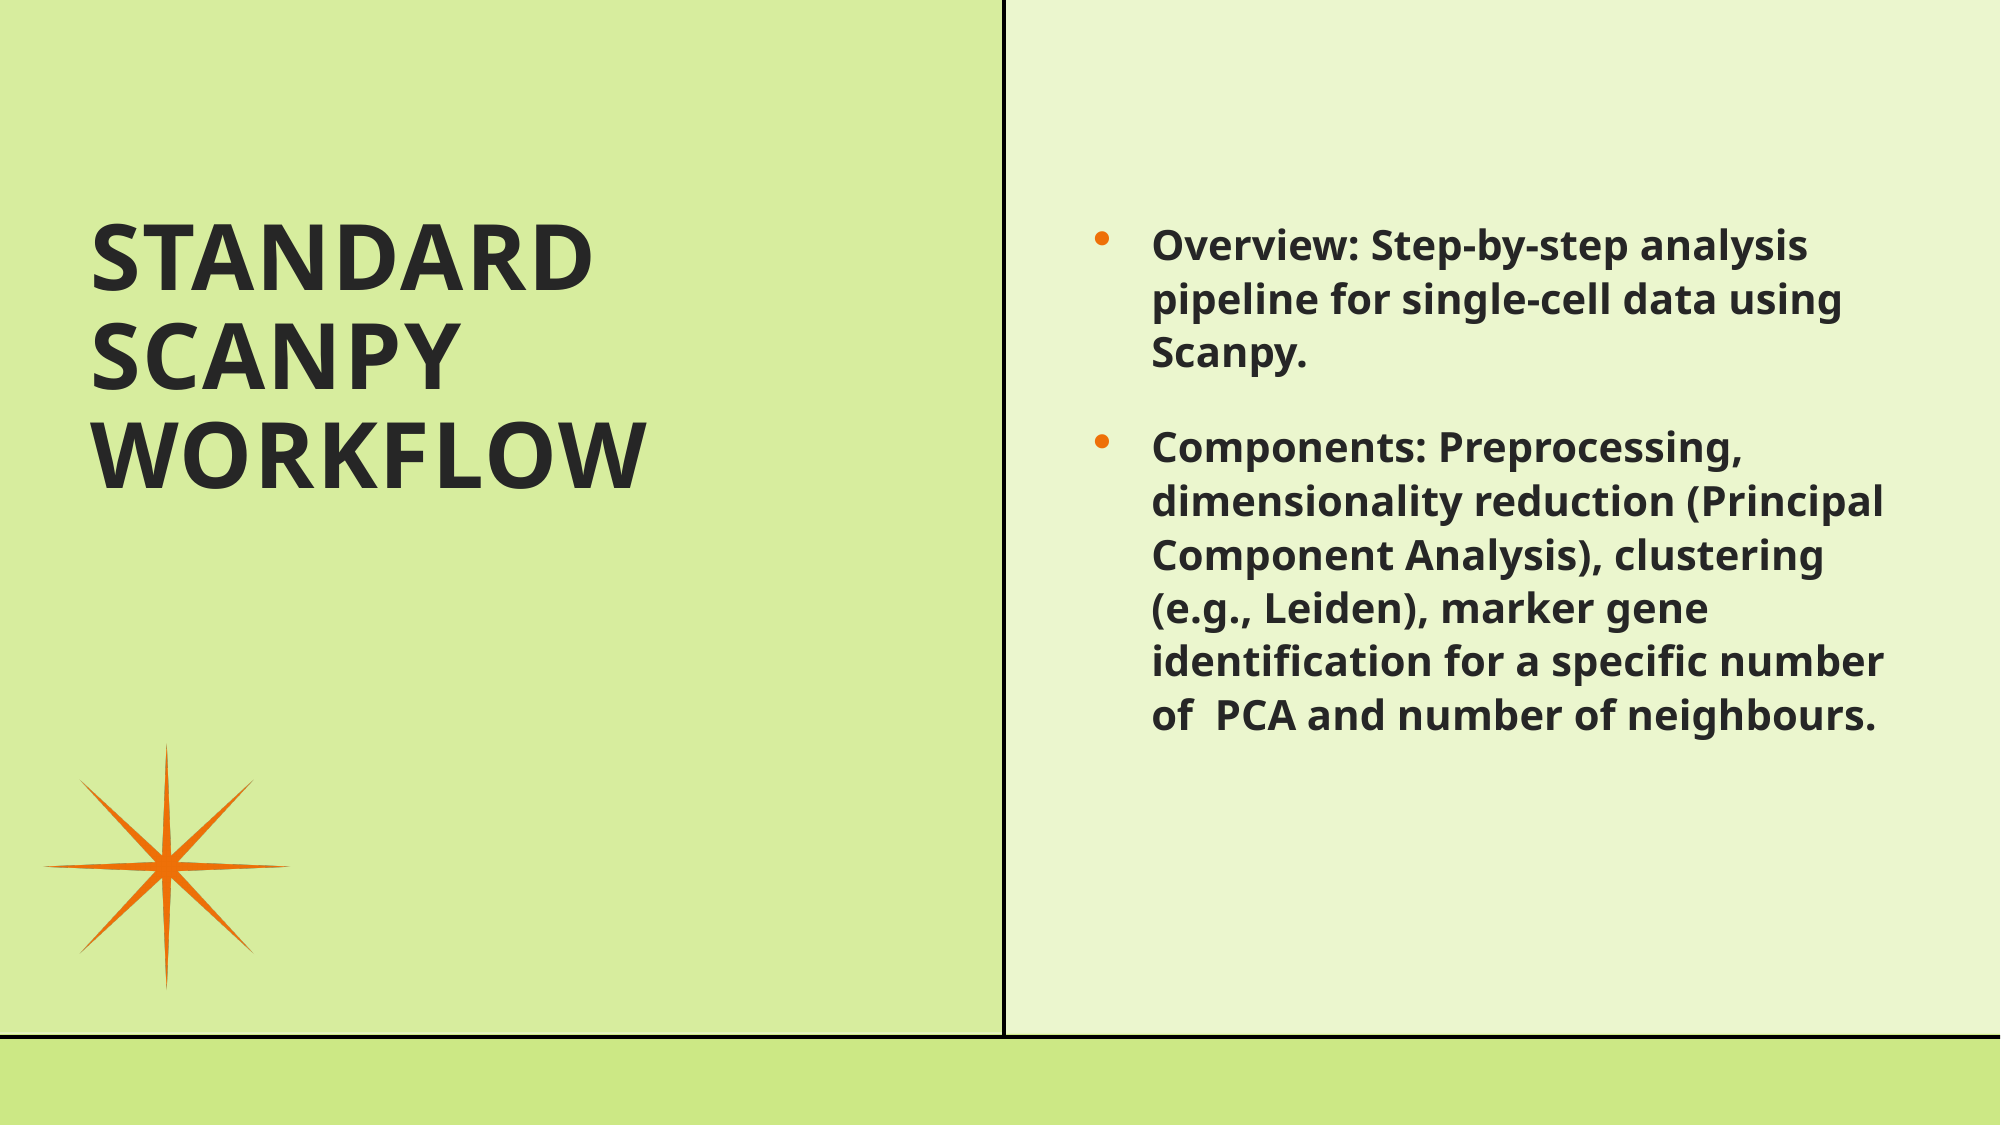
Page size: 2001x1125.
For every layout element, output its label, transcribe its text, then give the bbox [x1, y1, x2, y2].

list Overview: Step-by-step analysis pipeline for single-cell data using Scanpy. Components: Preprocessing, dimensionality reduction (Principal Component Analysis), clustering (e.g., Leiden), marker gene identification for a specific number of PCA and number of neighbours. [1080, 75, 1935, 975]
title Standard Scanpy Workflow [75, 75, 922, 645]
picture [32, 732, 301, 1001]
